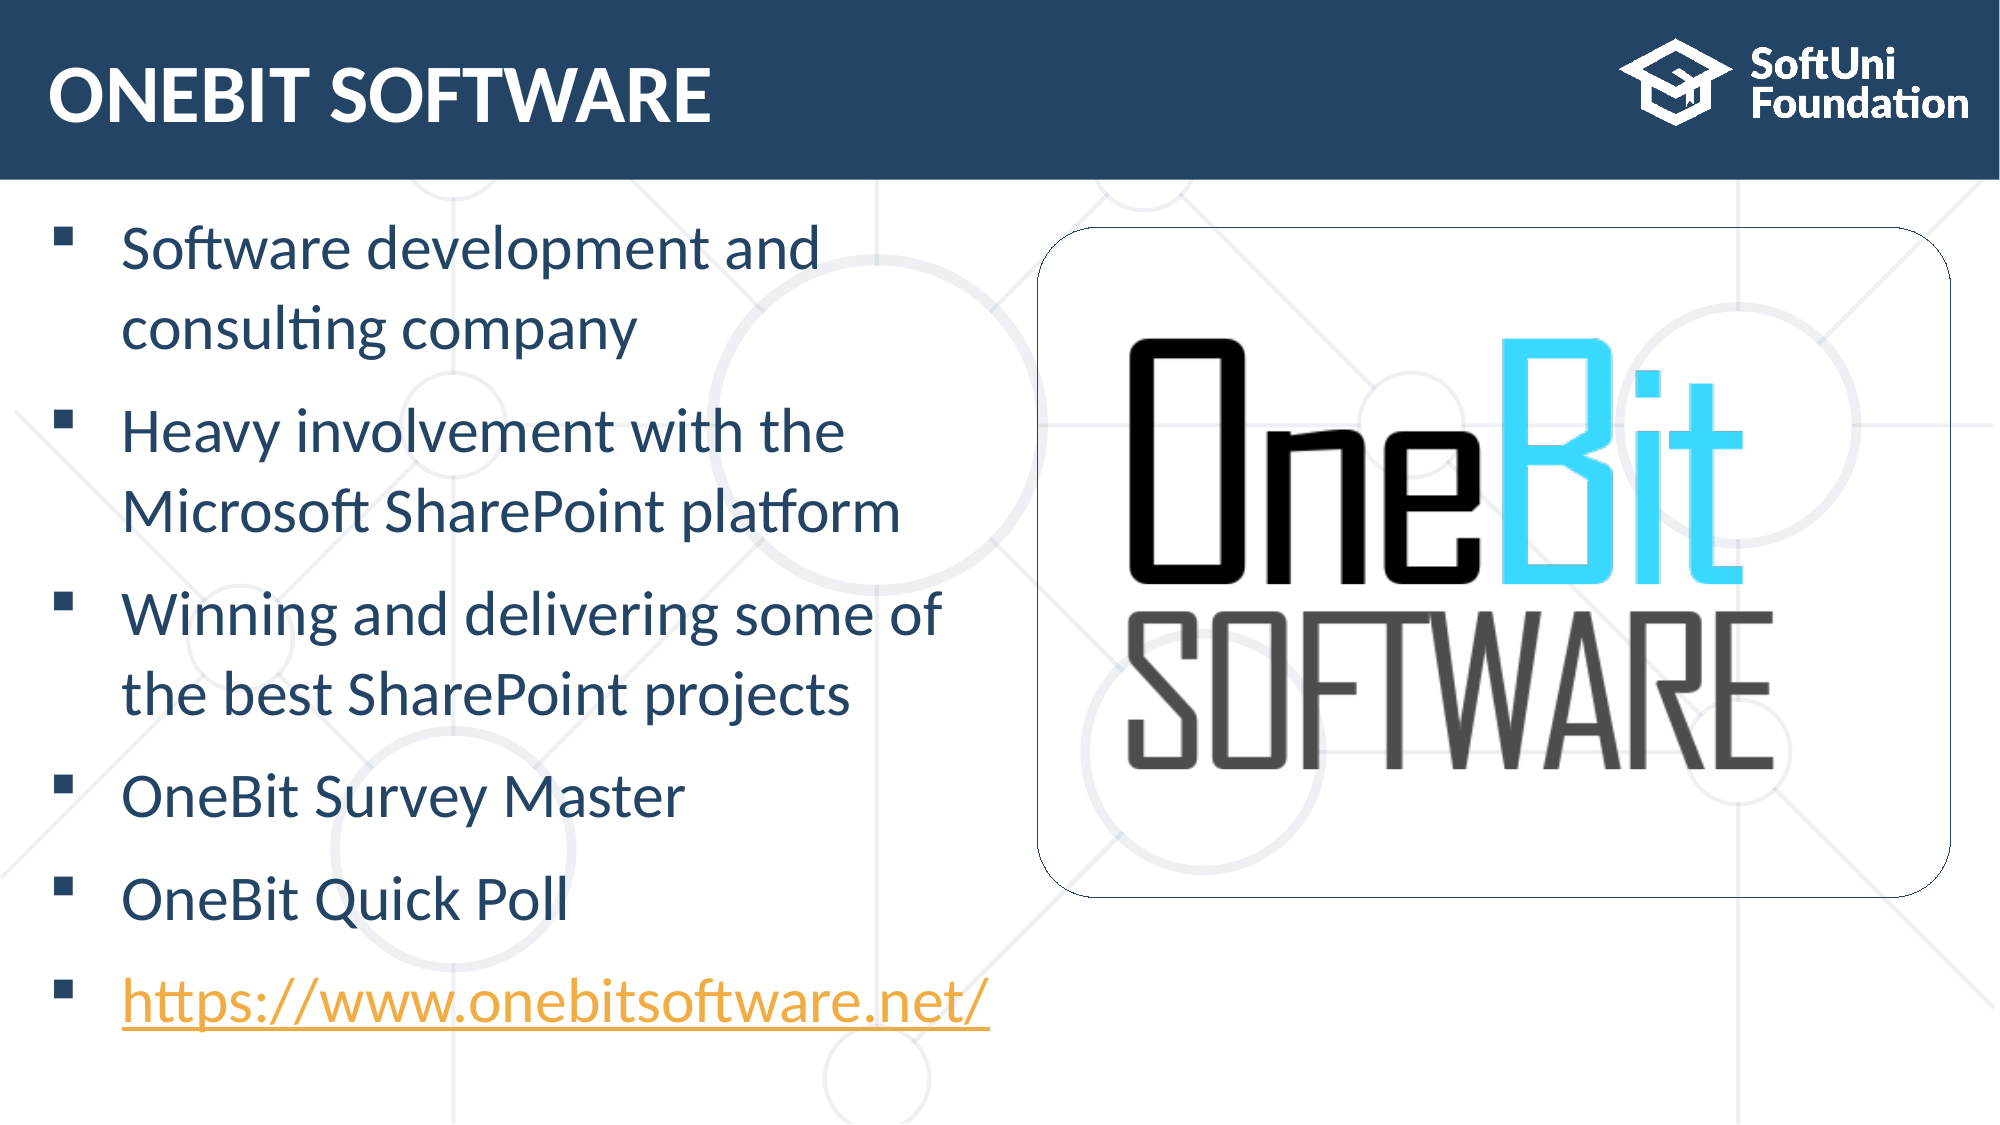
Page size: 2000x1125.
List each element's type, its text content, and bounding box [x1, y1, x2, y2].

picture [1036, 227, 1951, 898]
list Software development and consulting company Heavy involvement with the Microsoft SharePoint platform Winning and delivering some of the best SharePoint projects OneBit Survey Master OneBit Quick Poll https://www.onebitsoftware.net/ [31, 196, 1970, 1050]
picture [1618, 38, 1968, 126]
title ONEBIT SOFTWARE [31, 16, 1591, 162]
